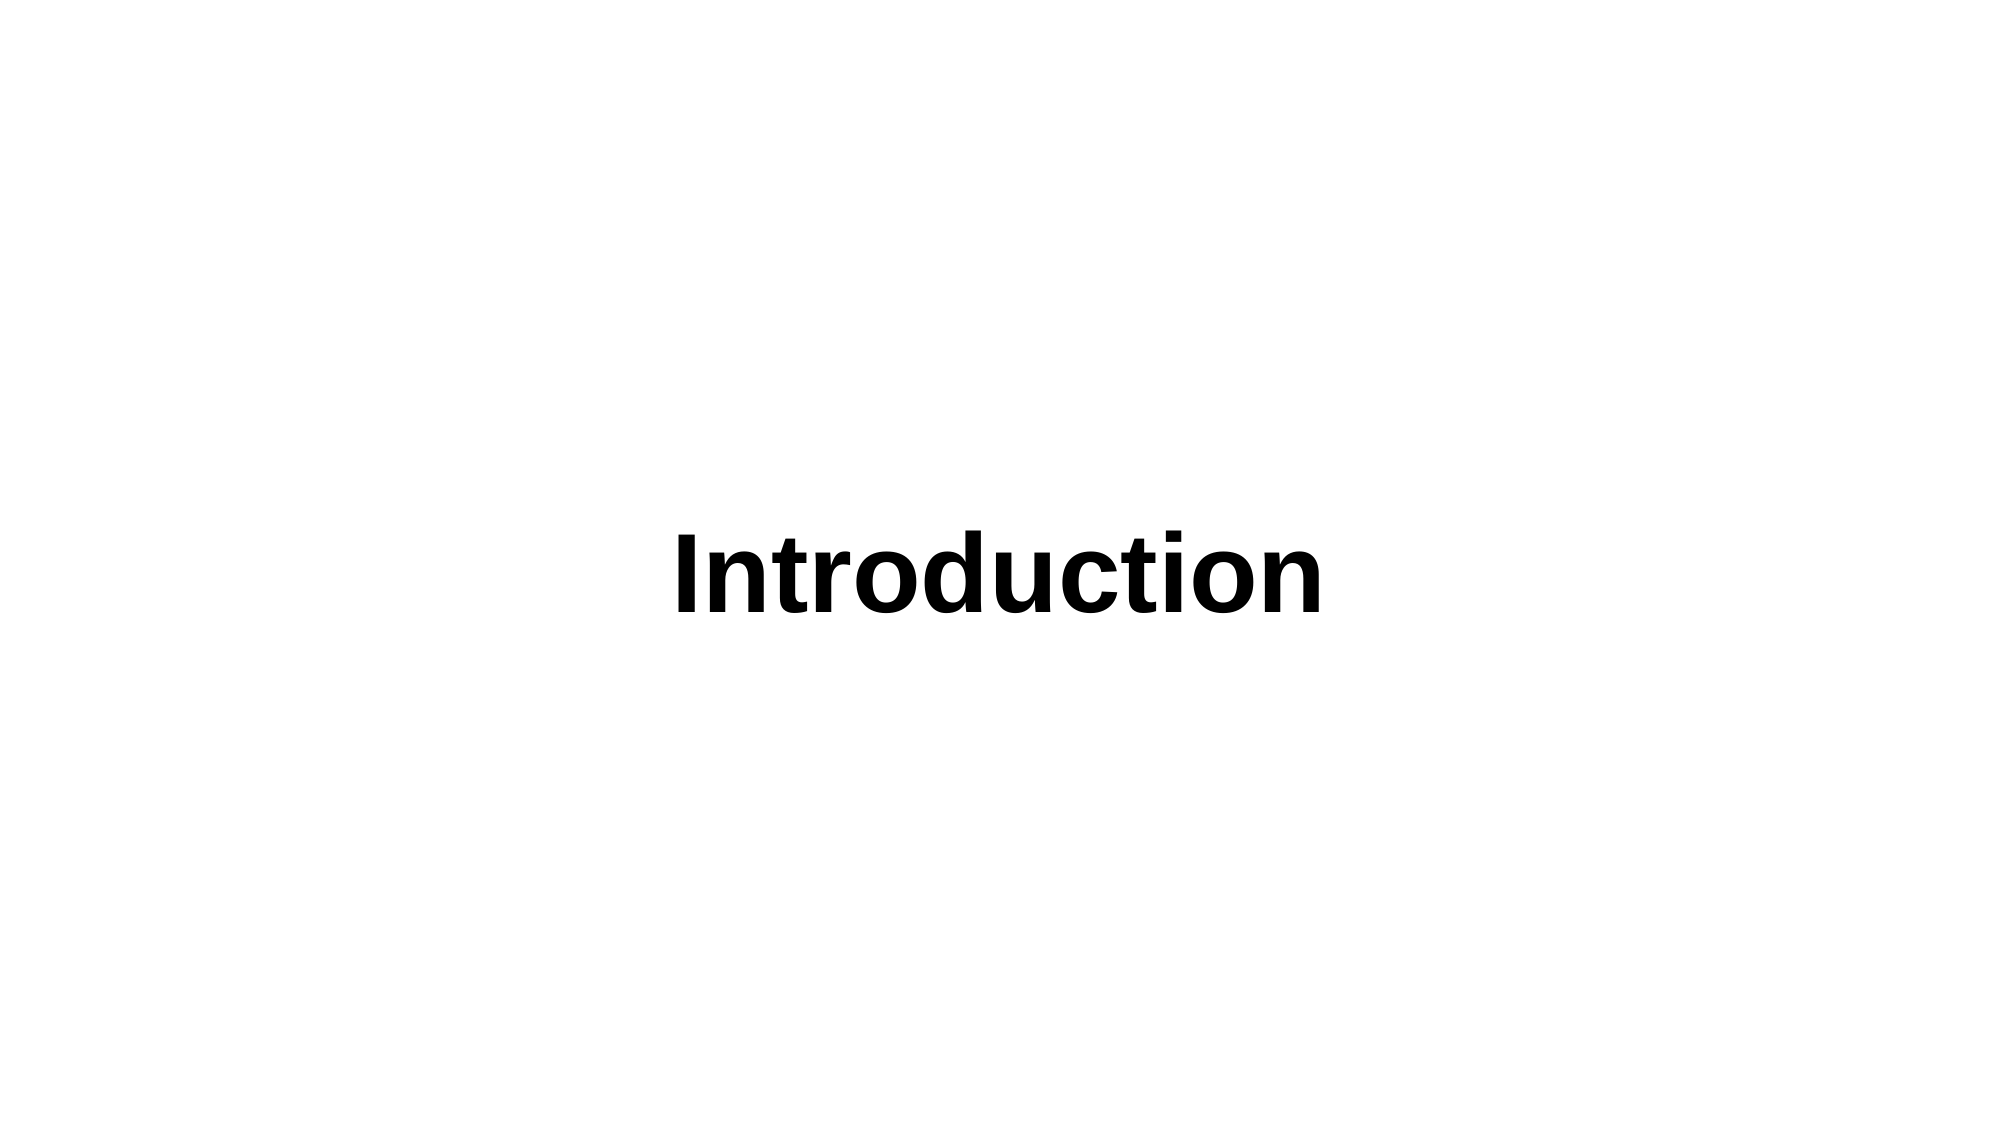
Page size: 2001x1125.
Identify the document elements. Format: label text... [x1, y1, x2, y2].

text_box Introduction [165, 492, 1834, 642]
